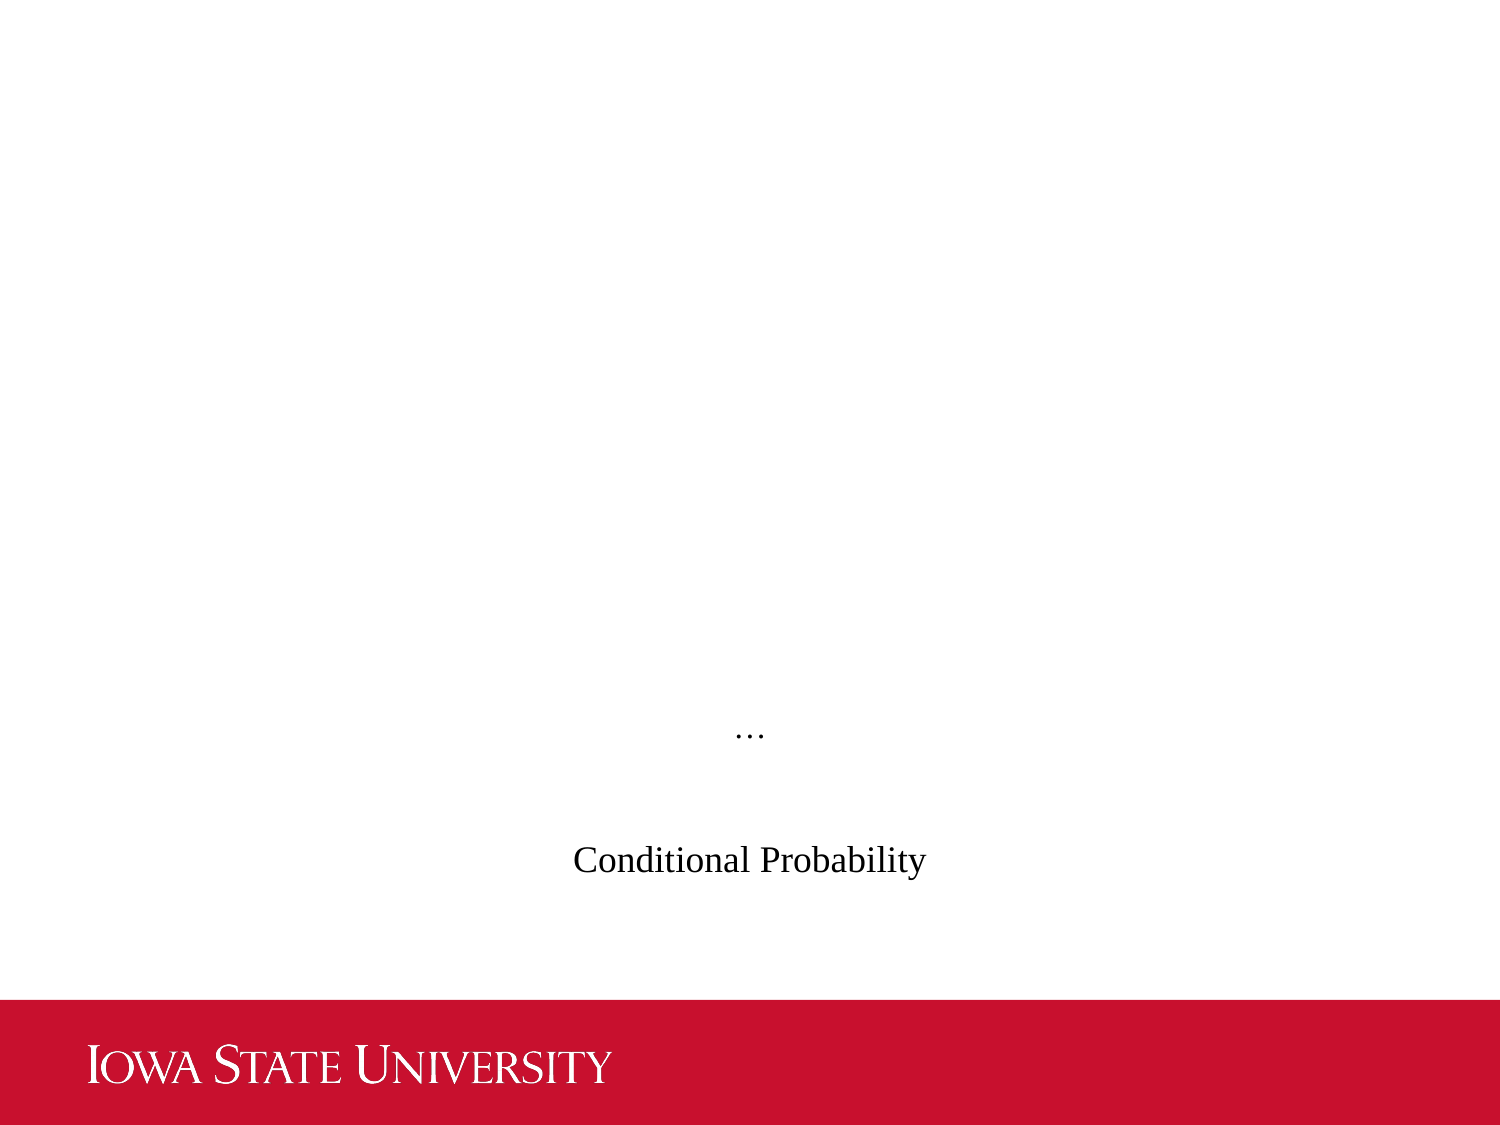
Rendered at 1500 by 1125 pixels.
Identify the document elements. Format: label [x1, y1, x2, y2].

picture [87, 1044, 613, 1088]
